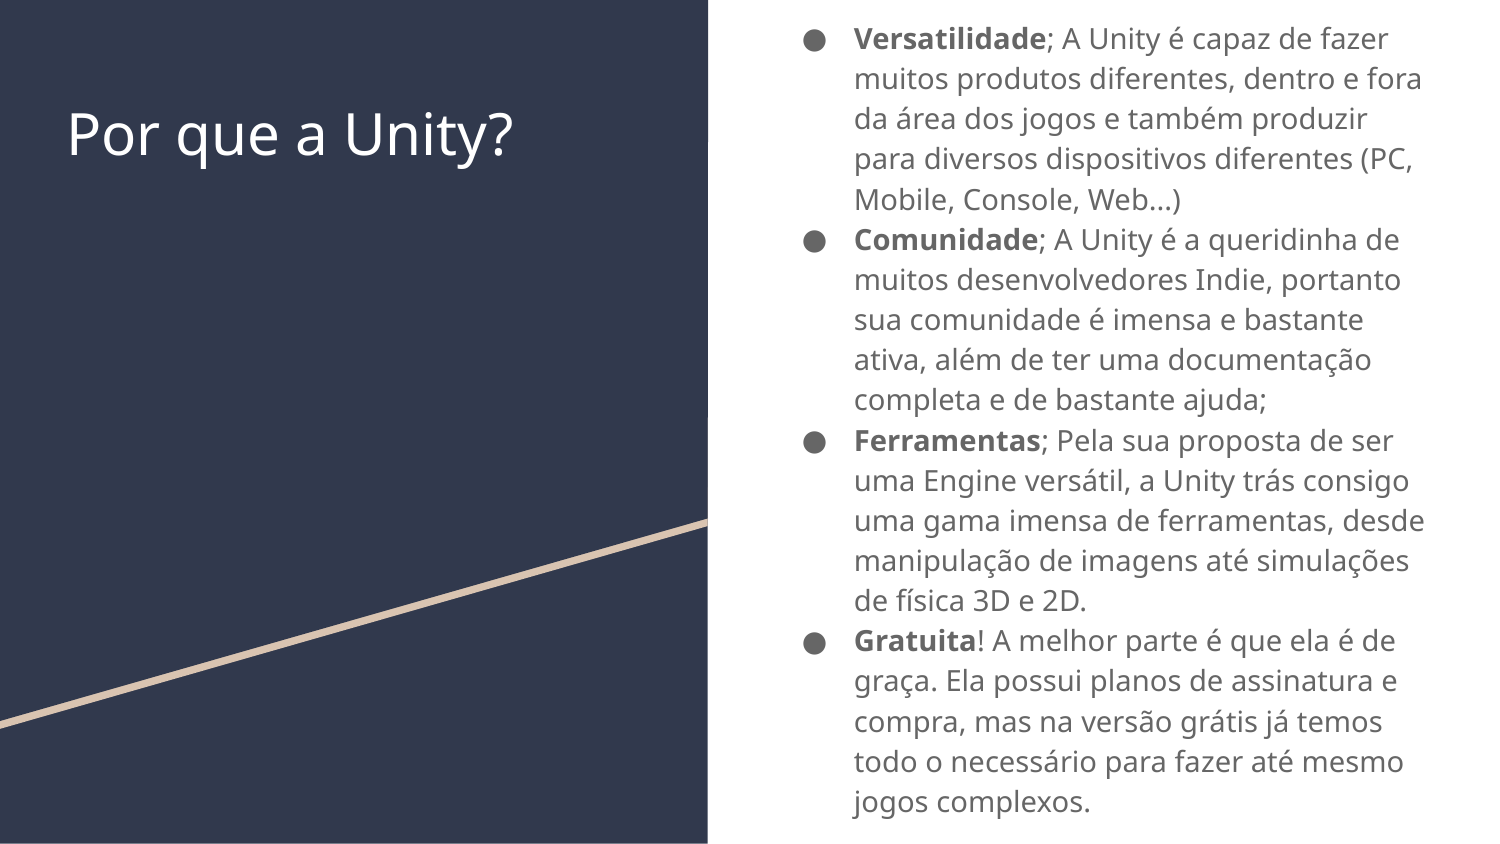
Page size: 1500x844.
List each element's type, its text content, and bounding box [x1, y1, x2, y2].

title Por que a Unity? [51, 82, 660, 494]
list Versatilidade; A Unity é capaz de fazer muitos produtos diferentes, dentro e fora da área dos jogos e também produzir para diversos dispositivos diferentes (PC, Mobile, Console, Web...) Comunidade; A Unity é a queridinha de muitos desenvolvedores Indie, portanto sua comunidade é imensa e bastante ativa, além de ter uma documentação completa e de bastante ajuda; Ferramentas; Pela sua proposta de ser uma Engine versátil, a Unity trás consigo uma gama imensa de ferramentas, desde manipulação de imagens até simulações de física 3D e 2D. Gratuita! A melhor parte é que ela é de graça. Ela possui planos de assinatura e compra, mas na versão grátis já temos todo o necessário para fazer até mesmo jogos complexos. [763, 0, 1448, 833]
